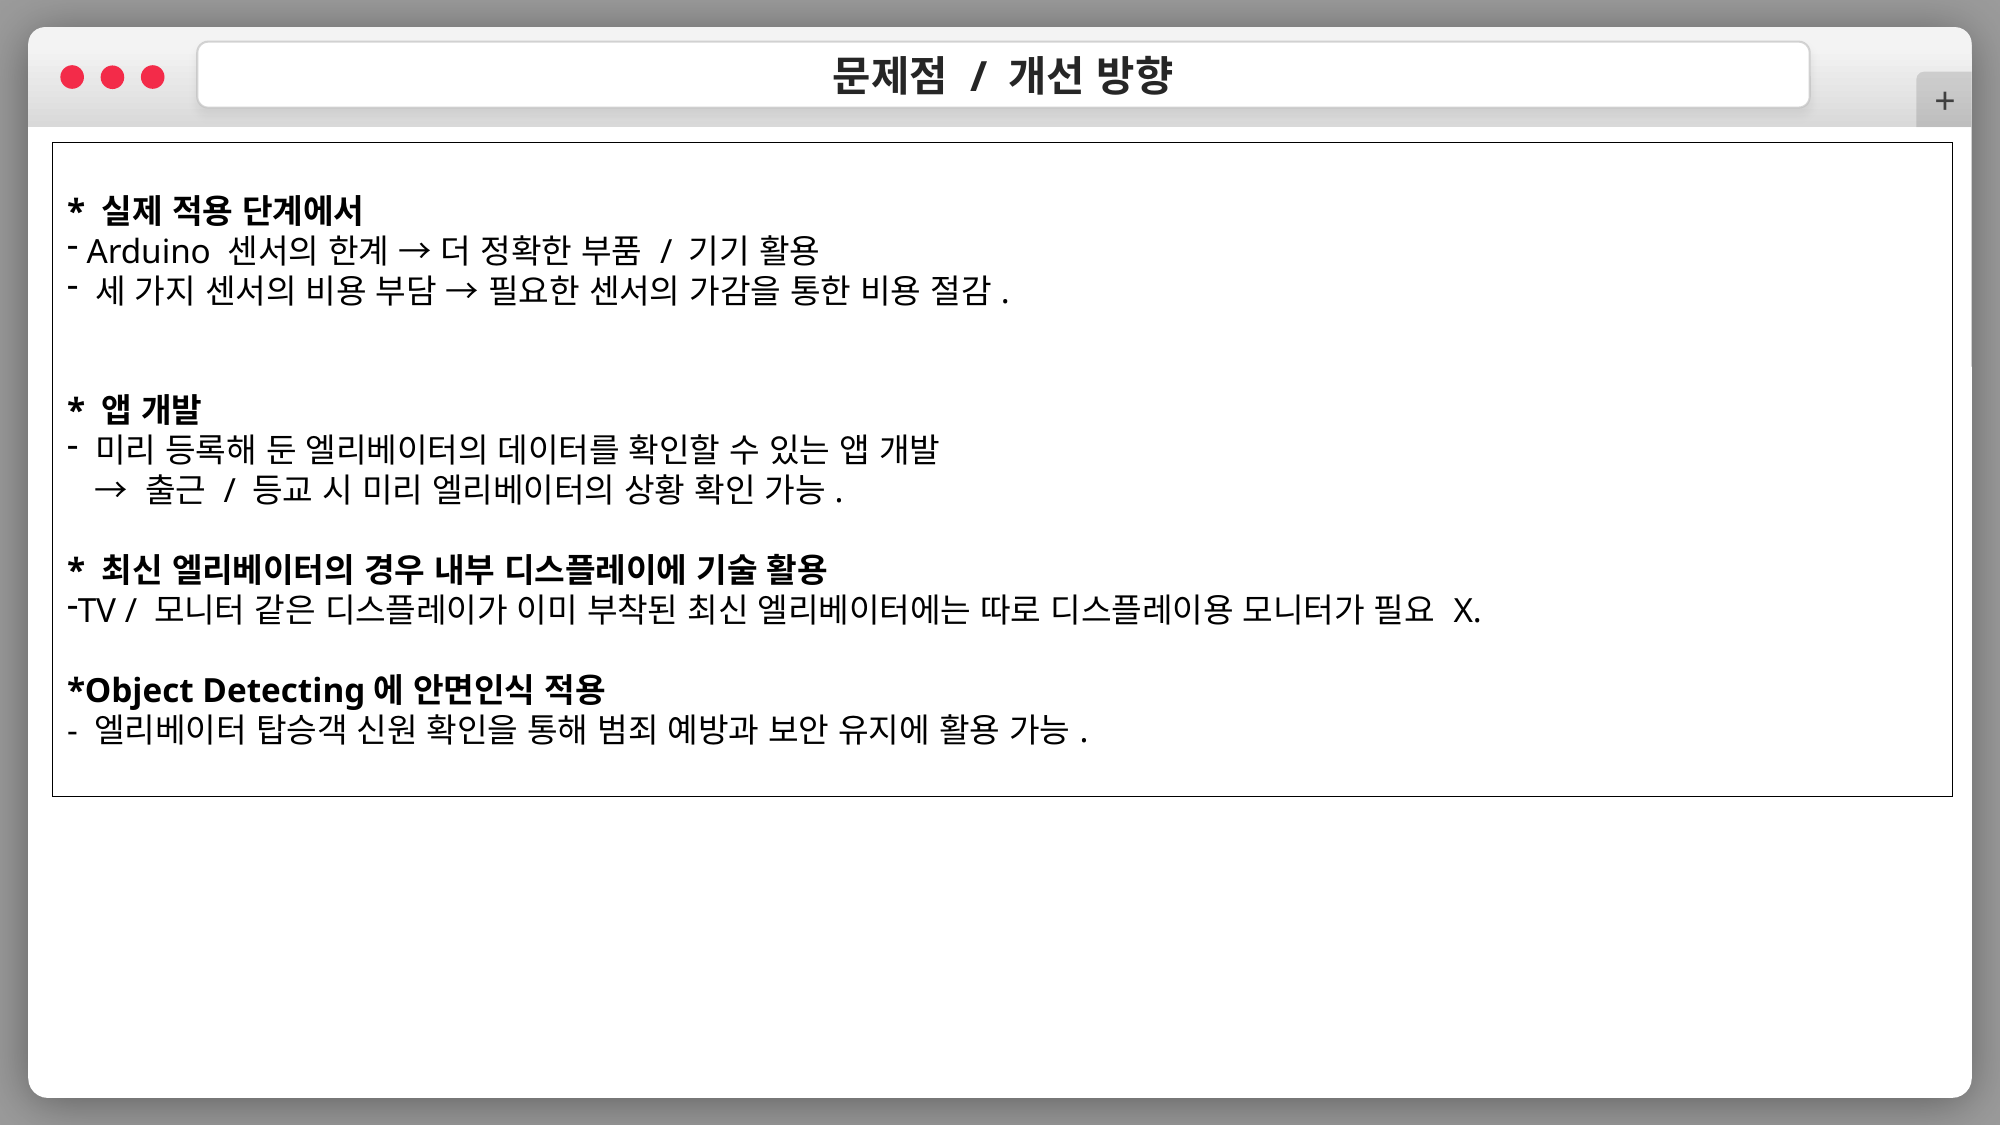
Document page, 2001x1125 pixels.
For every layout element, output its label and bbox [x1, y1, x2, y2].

text_box [28, 27, 1972, 1098]
